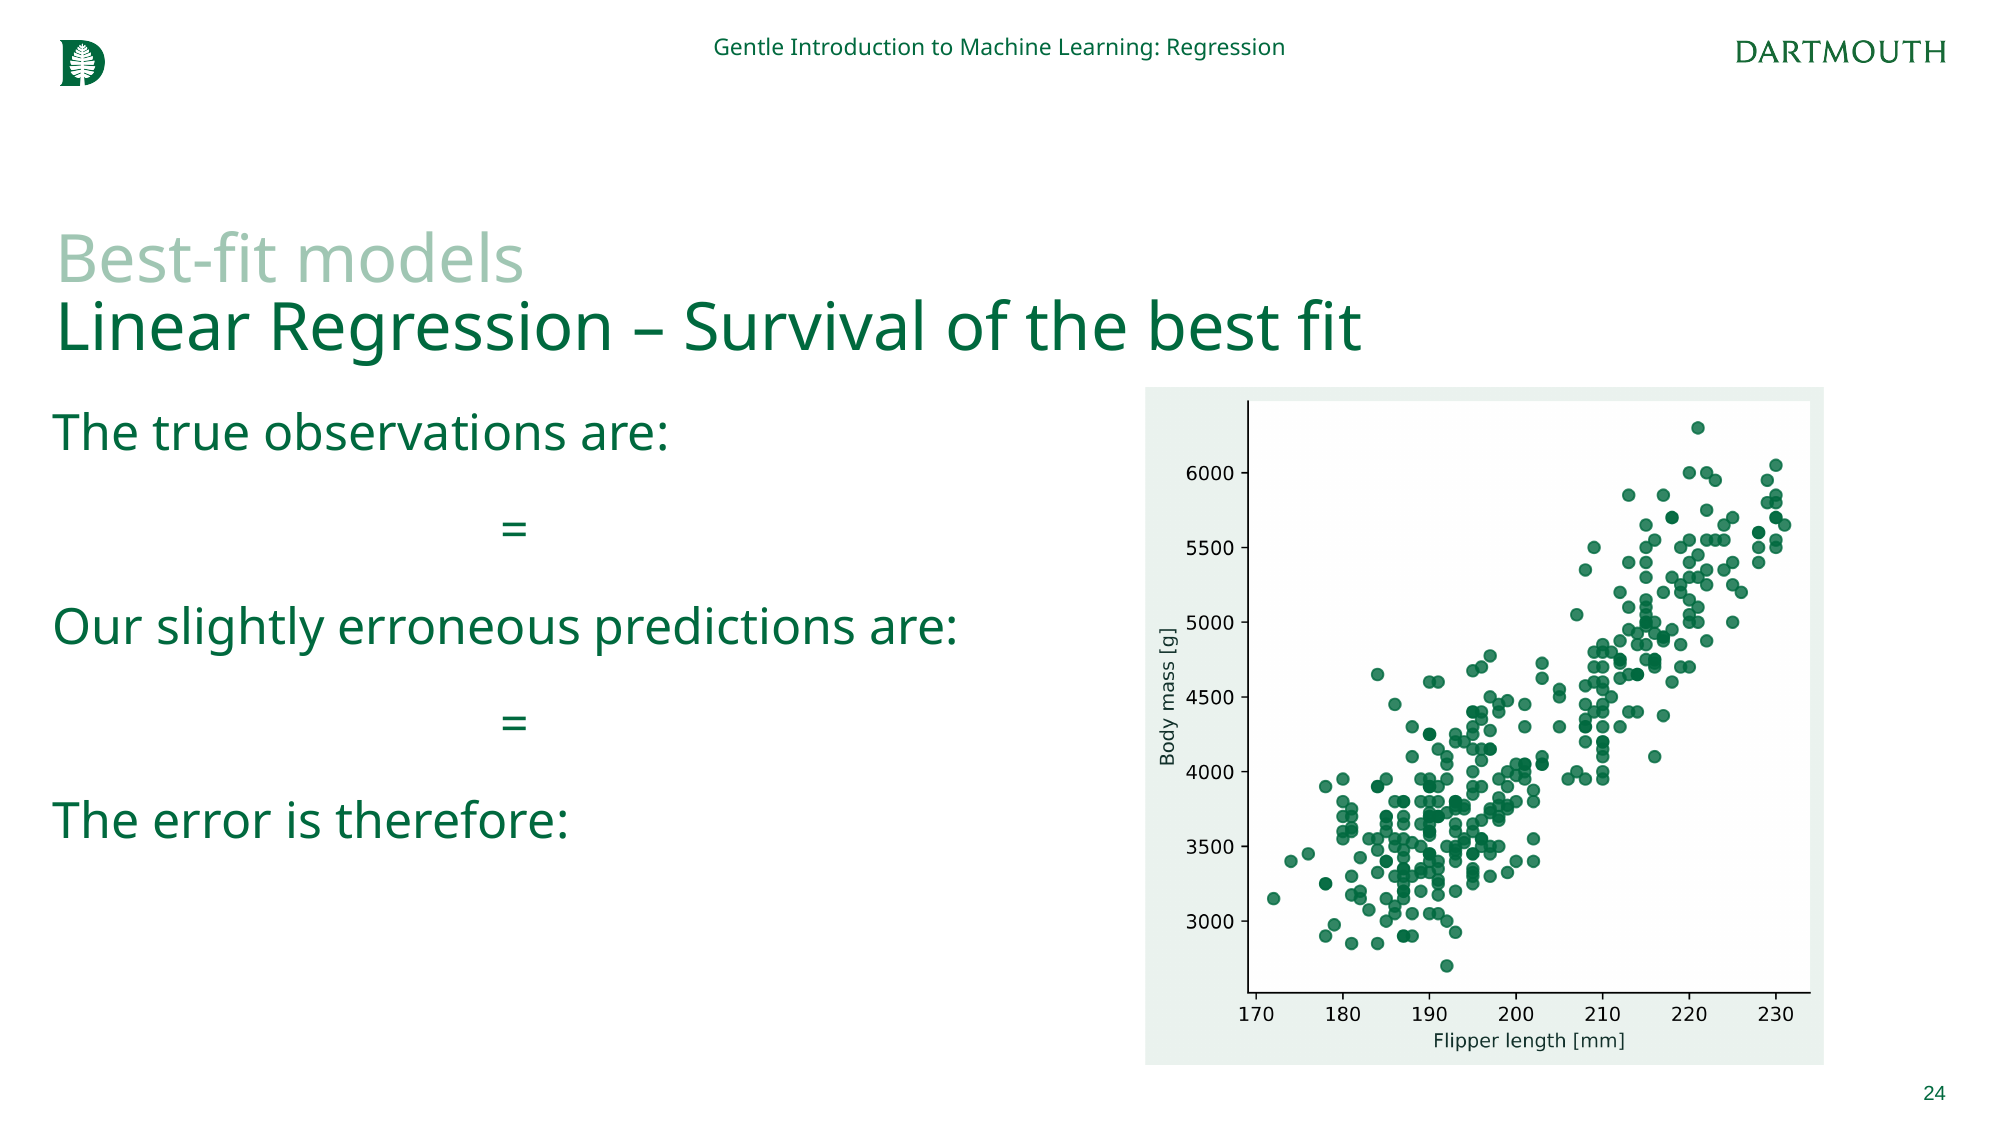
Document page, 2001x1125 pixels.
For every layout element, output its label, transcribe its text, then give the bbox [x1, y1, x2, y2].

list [1144, 387, 1825, 1066]
footer Gentle Introduction to Machine Learning: Regression [390, 30, 1610, 66]
slide_number 24 [1860, 1074, 1947, 1111]
picture [60, 40, 105, 86]
title Best-fit models Linear Regression – Survival of the best fit [55, 228, 1950, 380]
picture [1735, 39, 1947, 64]
